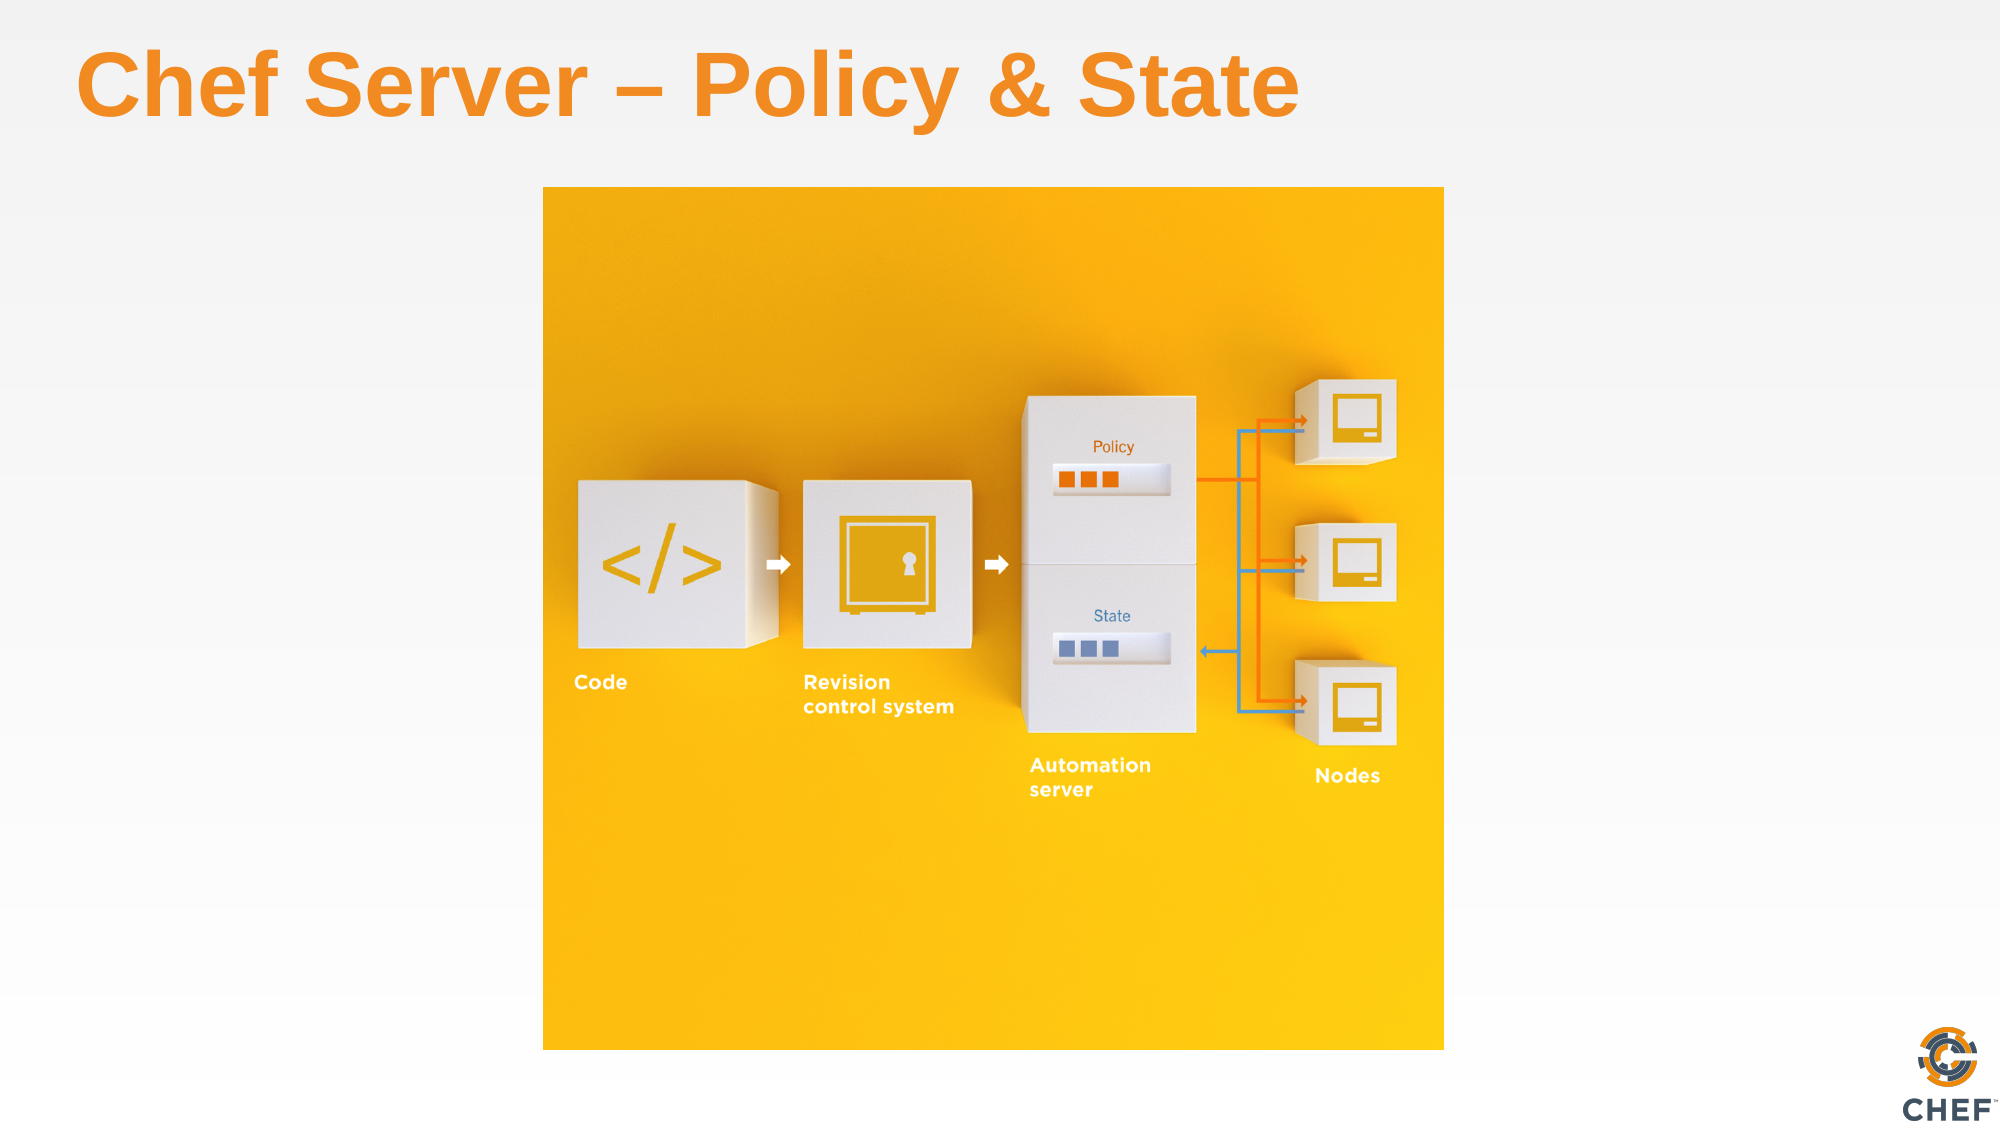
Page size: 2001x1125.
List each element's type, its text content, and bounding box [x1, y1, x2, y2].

title Chef Server – Policy & State [75, 37, 1913, 140]
picture [74, 187, 1998, 1121]
